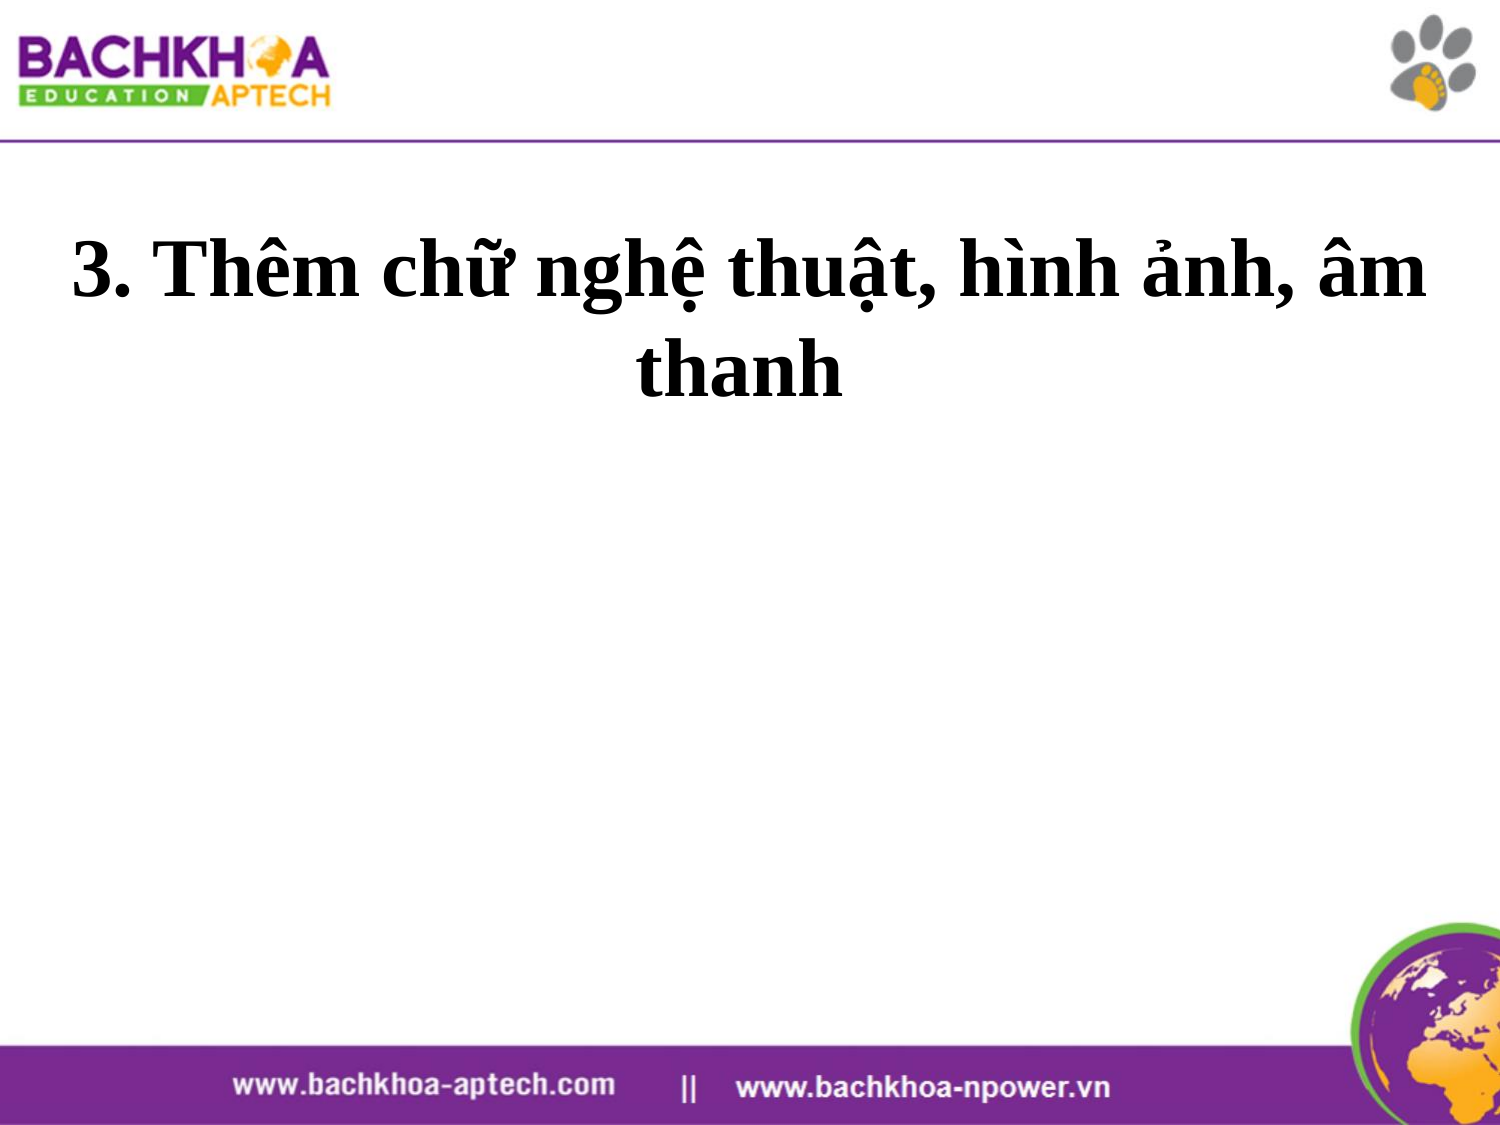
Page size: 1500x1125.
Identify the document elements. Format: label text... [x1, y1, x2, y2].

title 3. Thêm chữ nghệ thuật, hình ảnh, âm thanh [0, 234, 1500, 493]
picture [0, 0, 1500, 234]
picture [0, 493, 1500, 1125]
